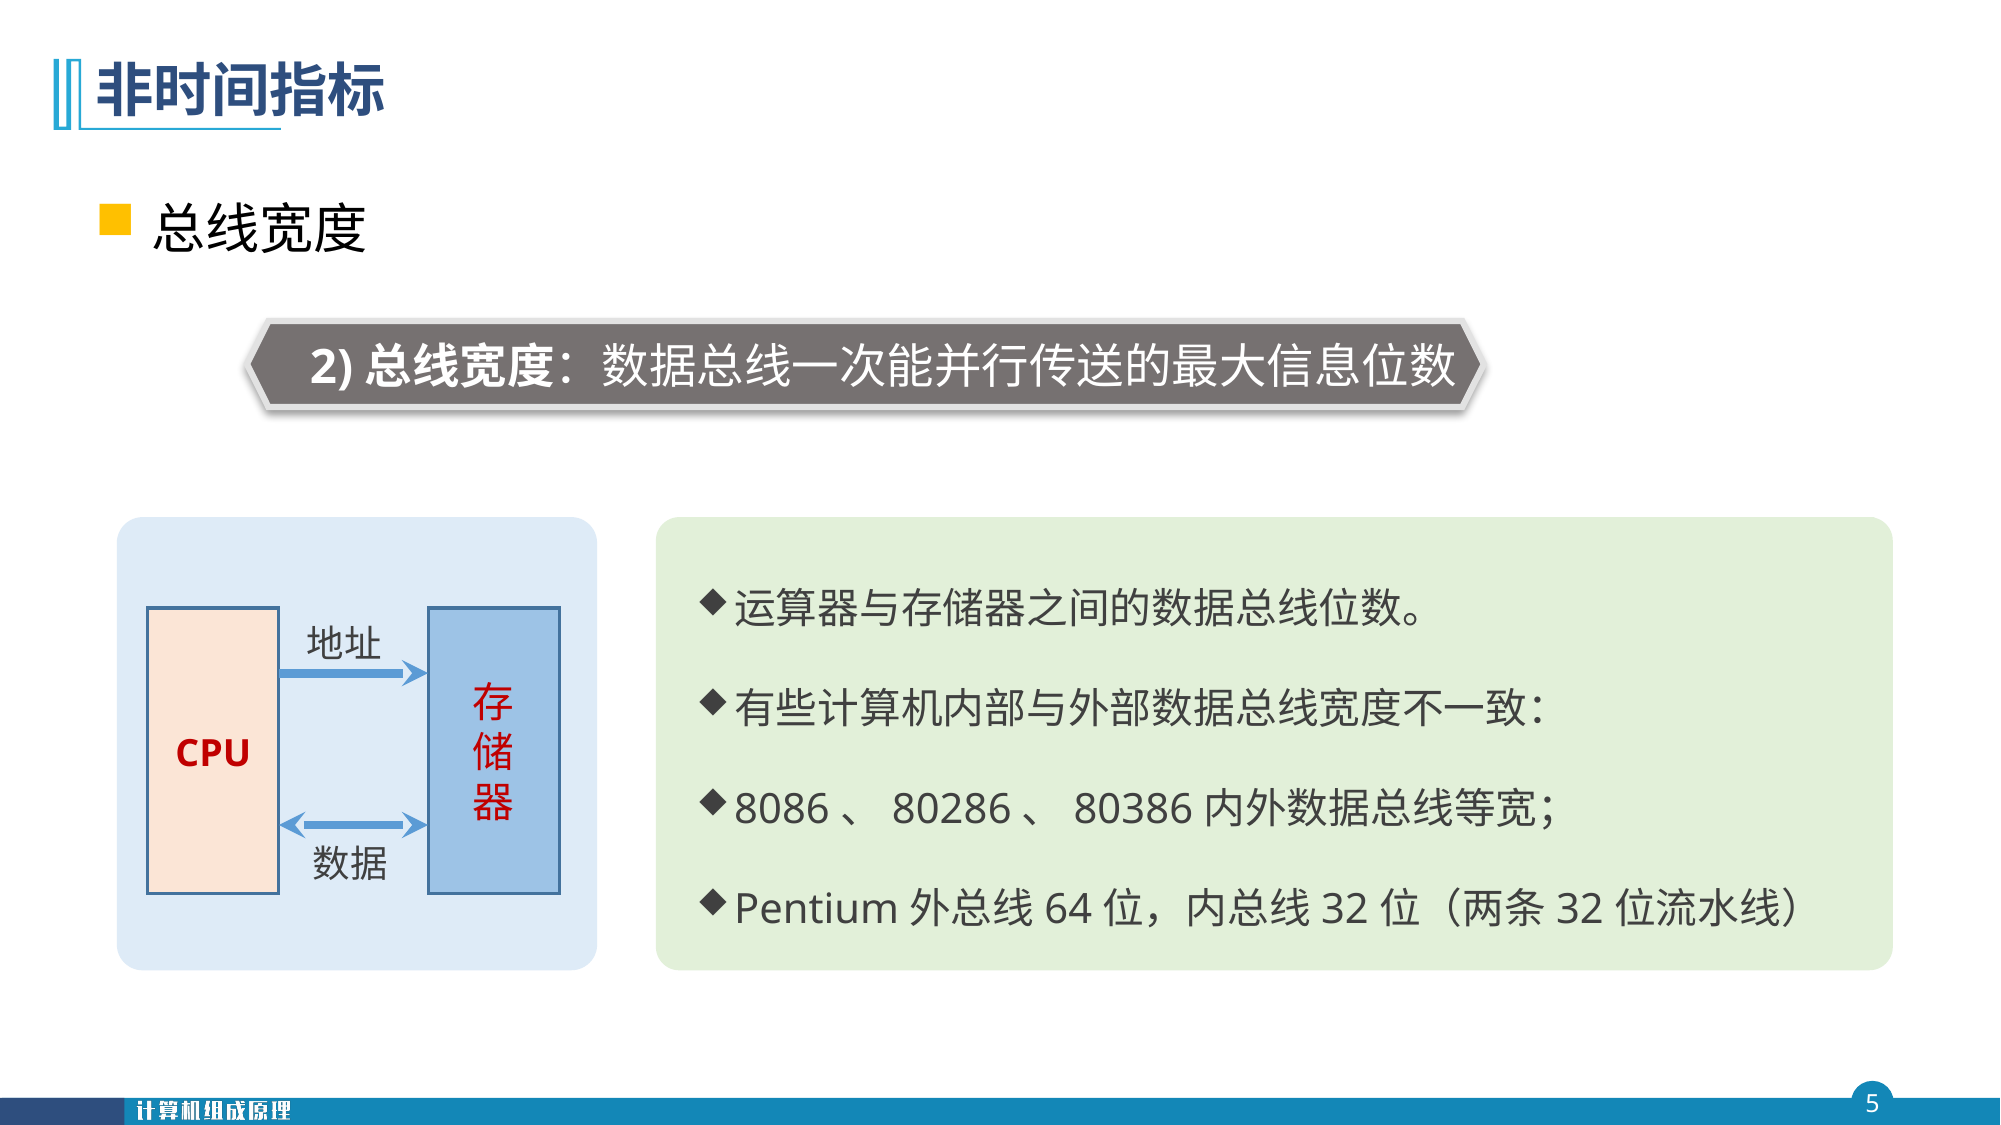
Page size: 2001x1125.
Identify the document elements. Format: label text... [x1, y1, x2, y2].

title 非时间指标 [80, 42, 1805, 144]
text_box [246, 320, 1484, 408]
list 总线宽度 [80, 154, 1805, 294]
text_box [116, 517, 598, 971]
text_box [655, 517, 1893, 971]
